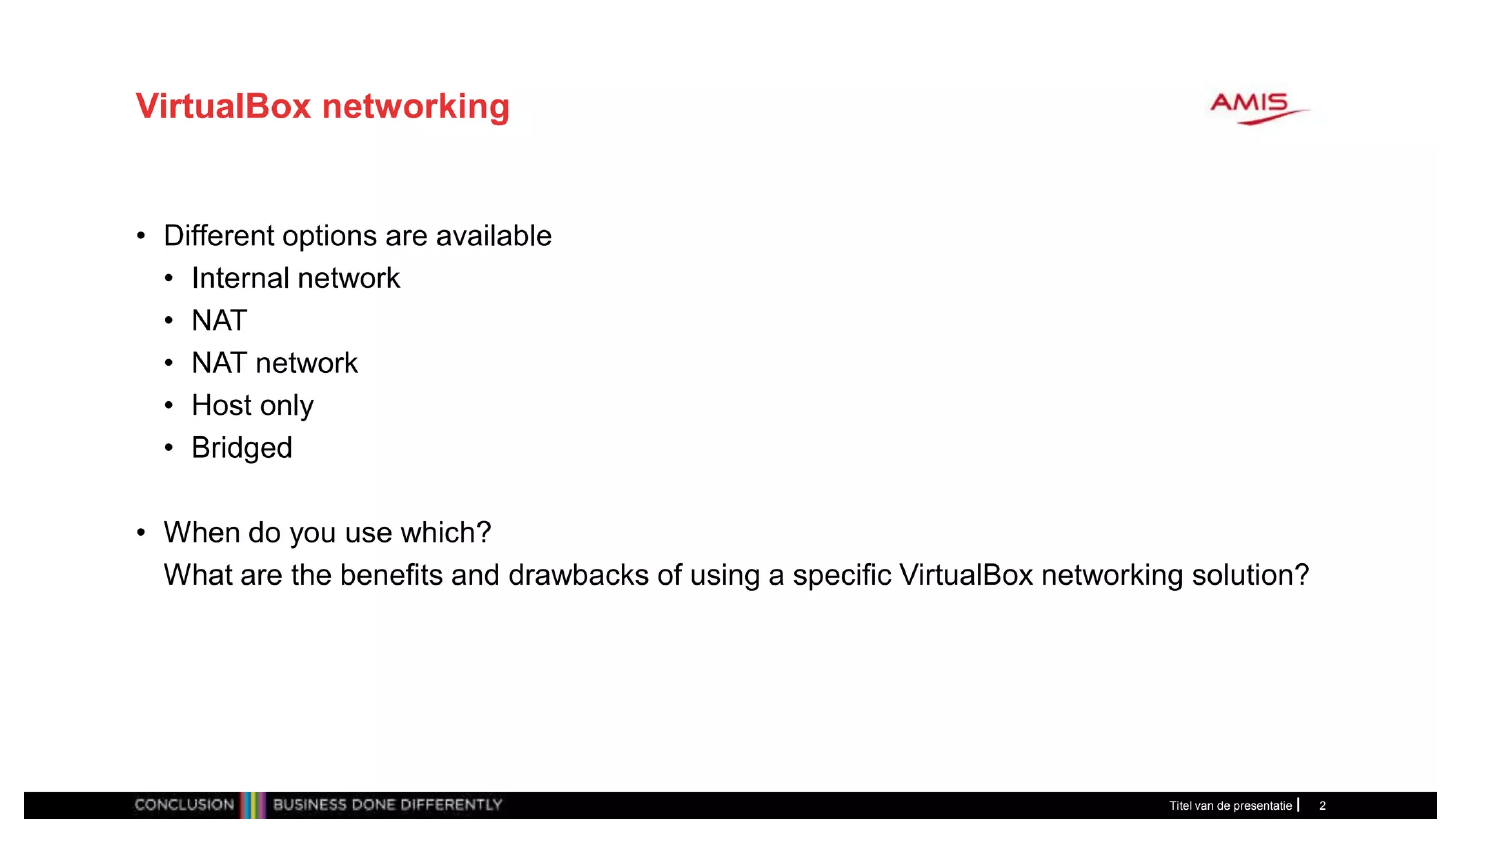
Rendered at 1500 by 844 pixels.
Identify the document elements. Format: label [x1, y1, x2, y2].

picture [24, 24, 1437, 819]
